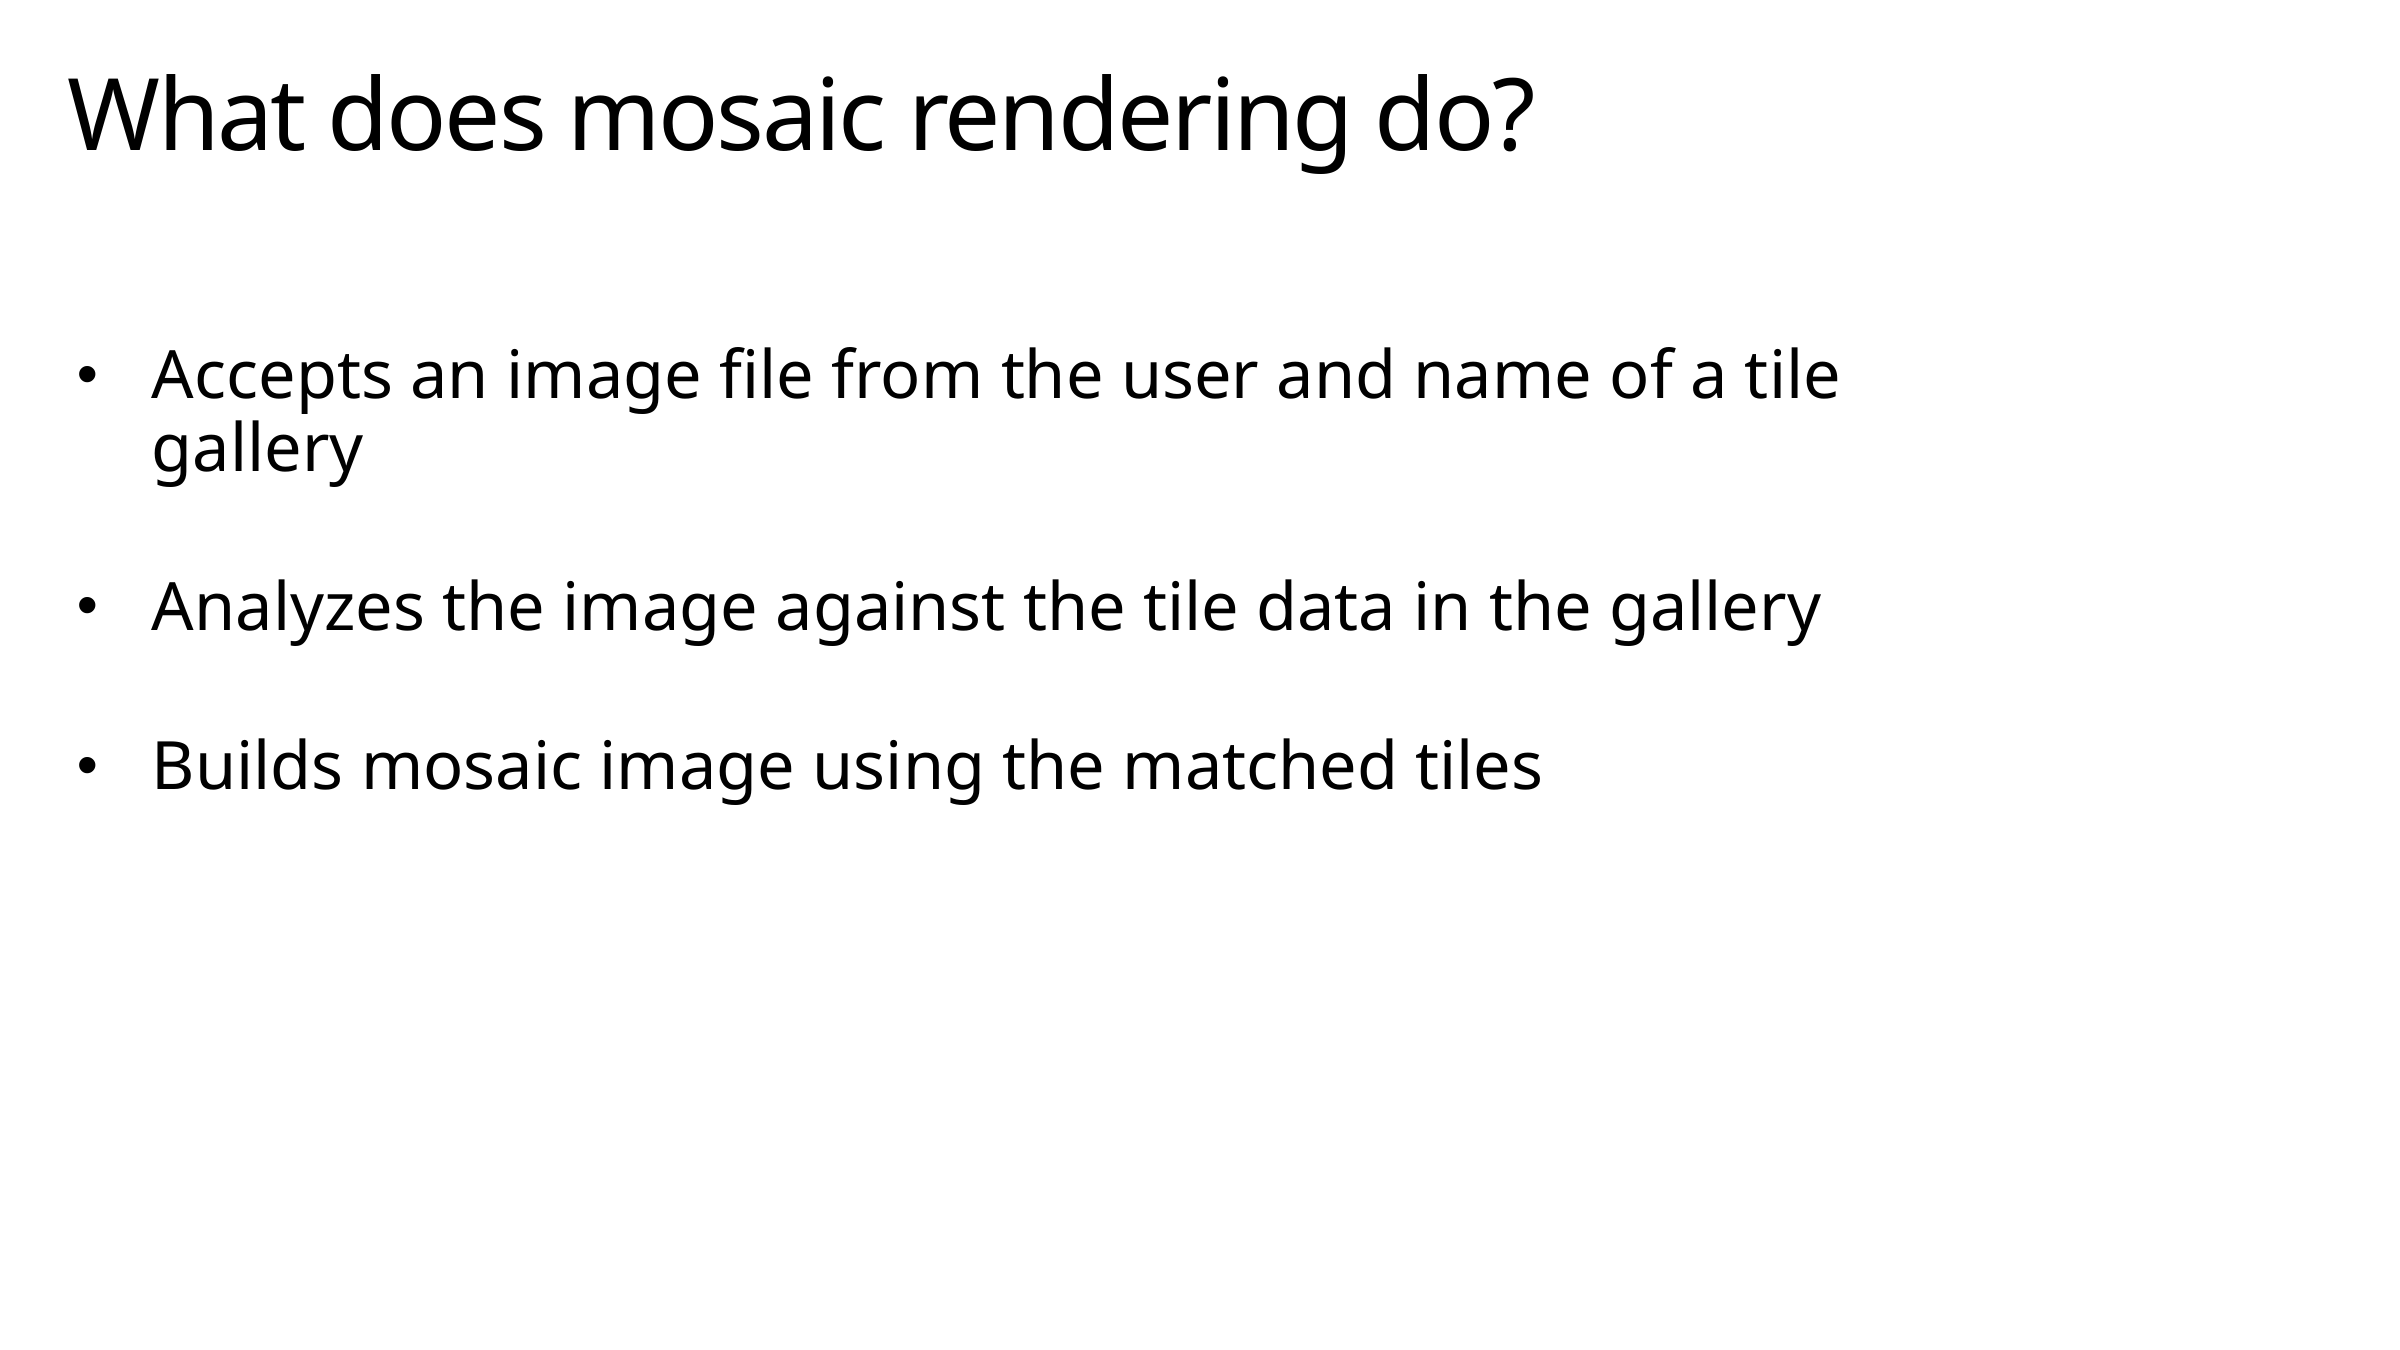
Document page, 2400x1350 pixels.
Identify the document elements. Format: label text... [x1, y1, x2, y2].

text_box What does mosaic rendering do? [52, 56, 2348, 201]
text_box Accepts an image file from the user and name of a tile gallery Analyzes the image against the tile data in the gallery Builds mosaic image using the matched tiles [52, 326, 2059, 820]
